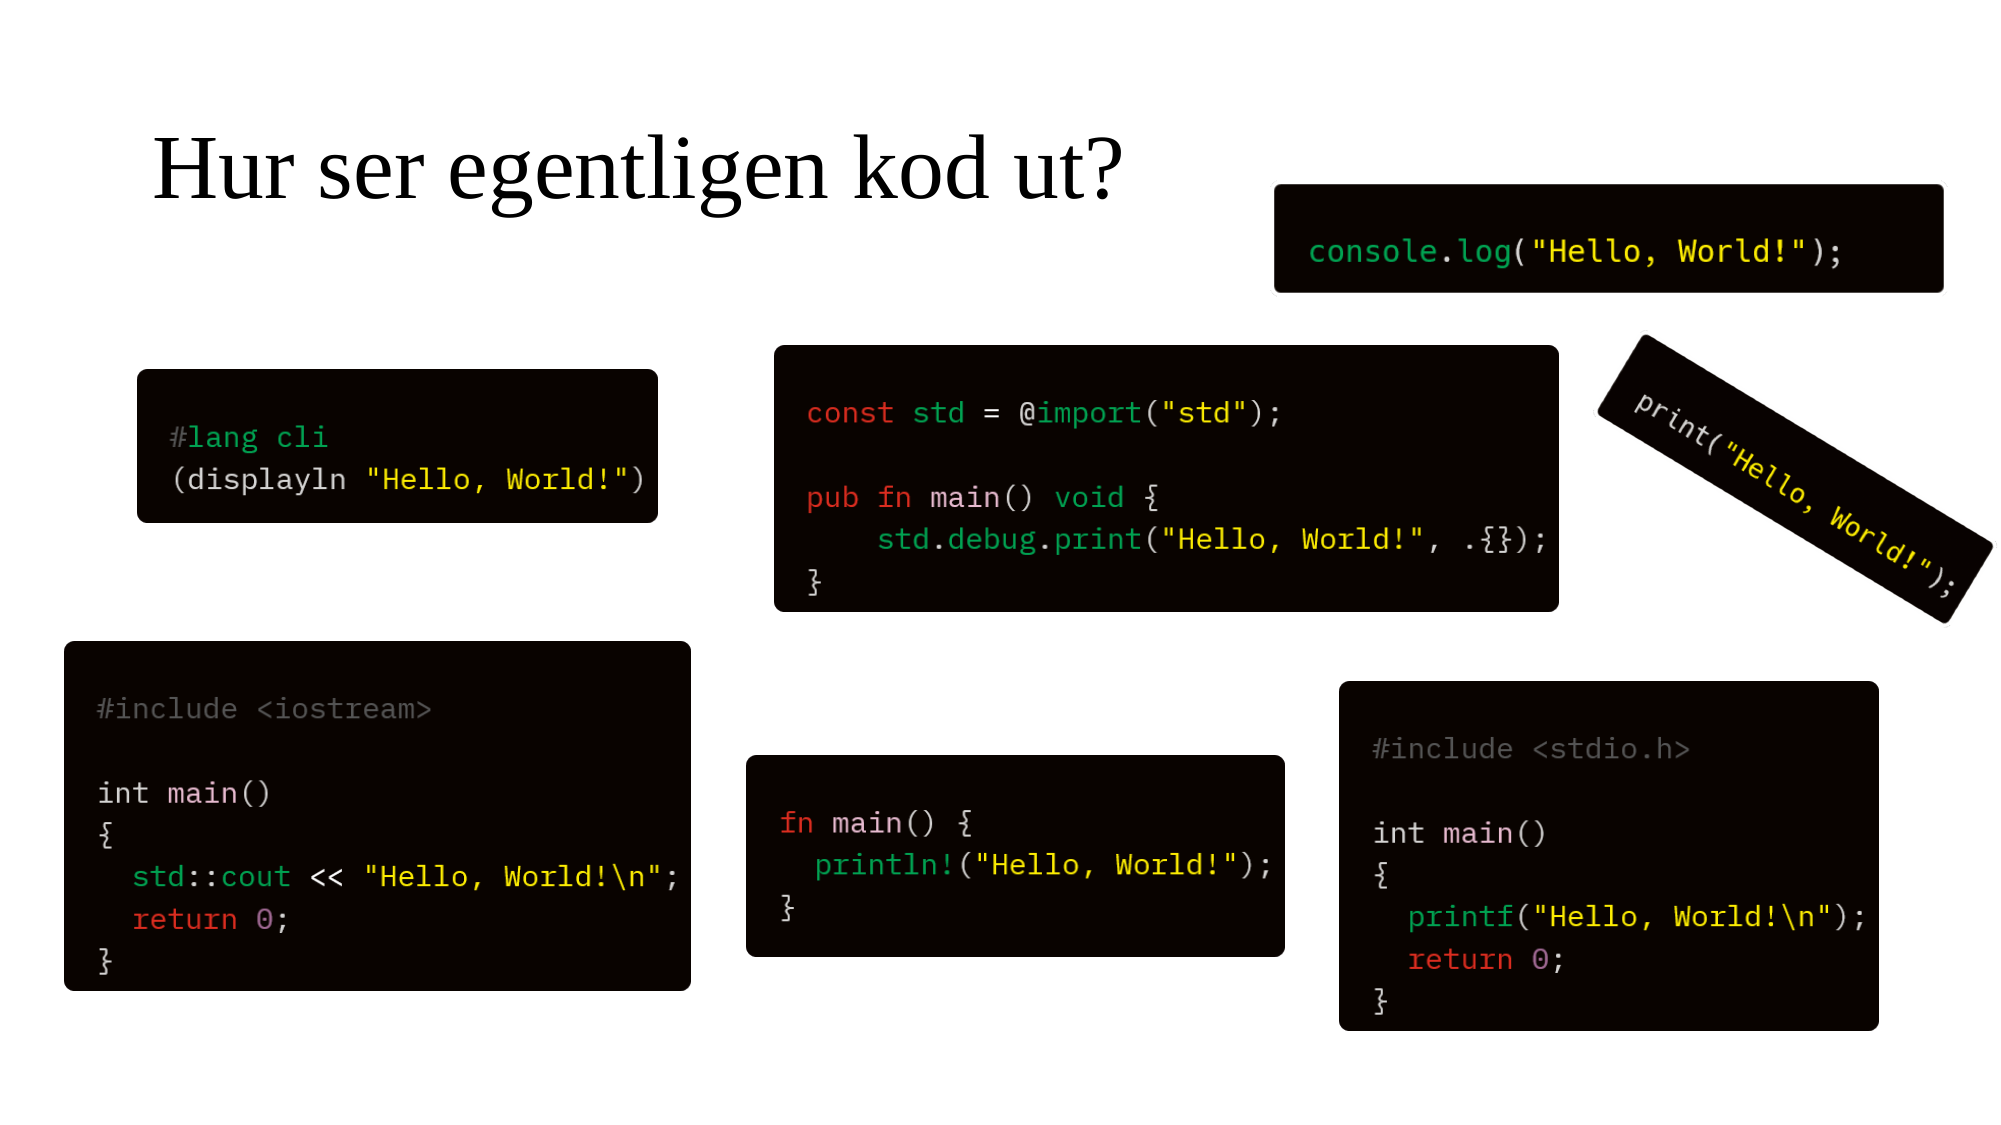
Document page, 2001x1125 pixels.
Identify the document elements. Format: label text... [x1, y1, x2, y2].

picture [1270, 180, 1948, 297]
title Hur ser egentligen kod ut? [137, 59, 1863, 278]
picture [774, 345, 1559, 612]
picture [1339, 681, 1879, 1032]
picture [137, 369, 658, 523]
picture [746, 755, 1285, 957]
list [64, 641, 691, 991]
picture [1586, 329, 2000, 629]
